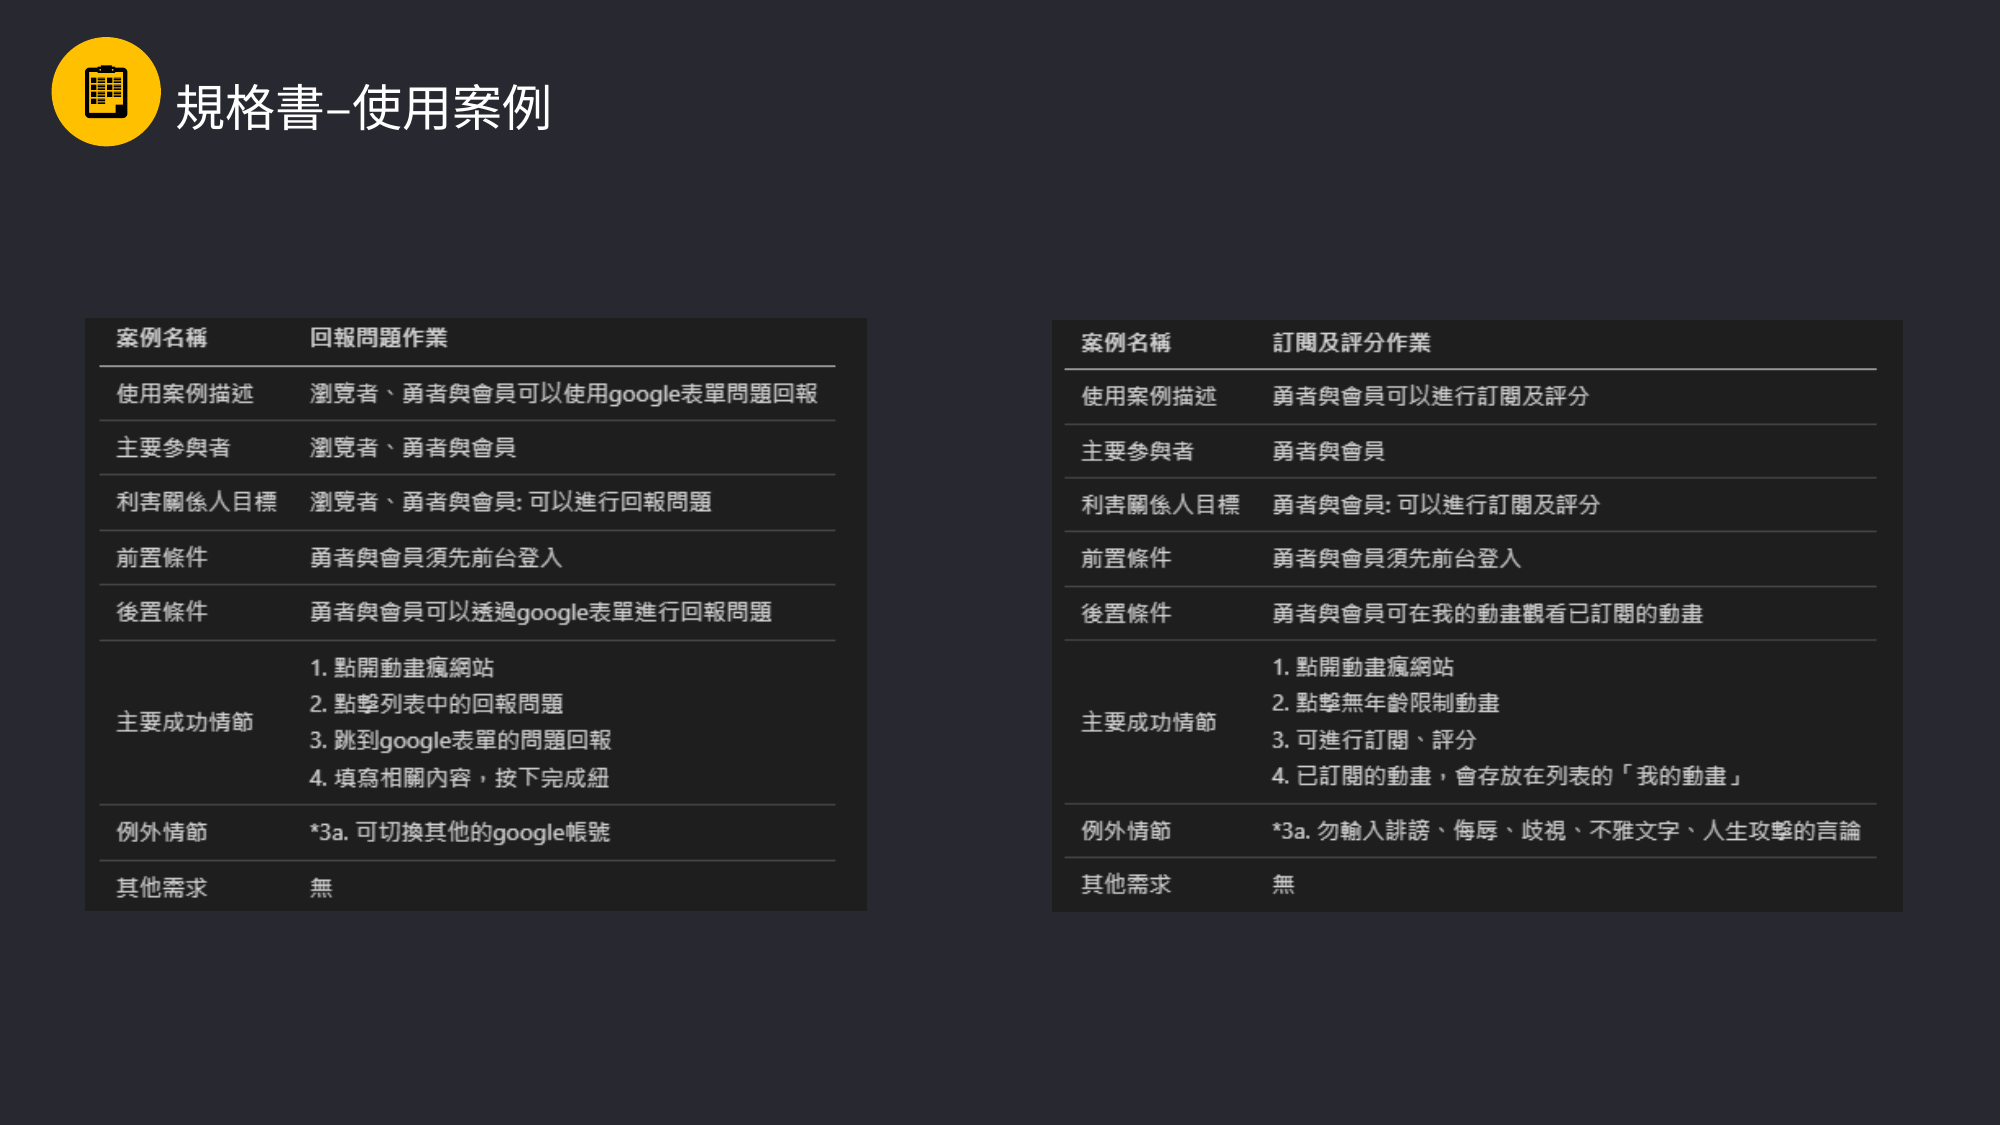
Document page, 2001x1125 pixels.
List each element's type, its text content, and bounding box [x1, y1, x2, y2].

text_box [51, 37, 161, 147]
text_box 規格書–使用案例 [161, 69, 1037, 145]
picture [85, 318, 867, 911]
picture [1052, 320, 1903, 912]
